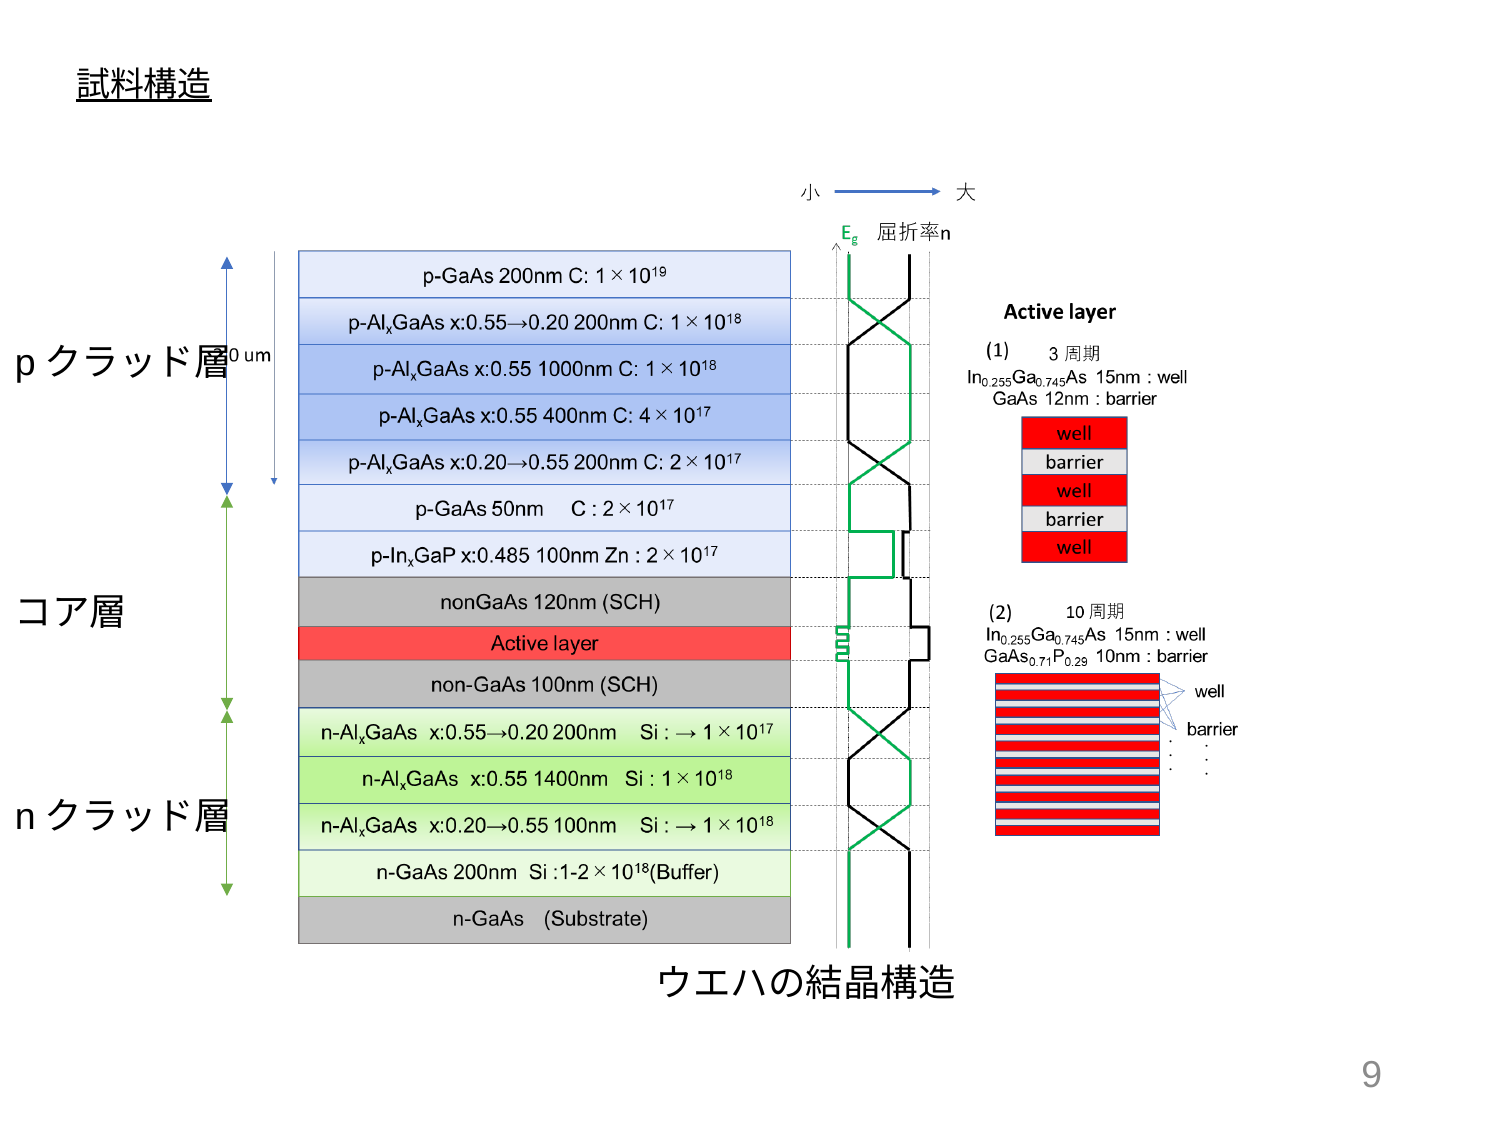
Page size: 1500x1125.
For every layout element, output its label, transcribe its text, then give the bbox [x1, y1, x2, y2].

text_box nクラッド層 [0, 784, 199, 845]
text_box コア層 [0, 580, 199, 641]
slide_number 8 [1059, 1042, 1397, 1103]
text_box ウエハの結晶構造 [641, 952, 1157, 1012]
text_box pクラッド層 [0, 330, 199, 391]
picture [199, 173, 1253, 952]
title 試料構造 [60, 59, 1355, 112]
